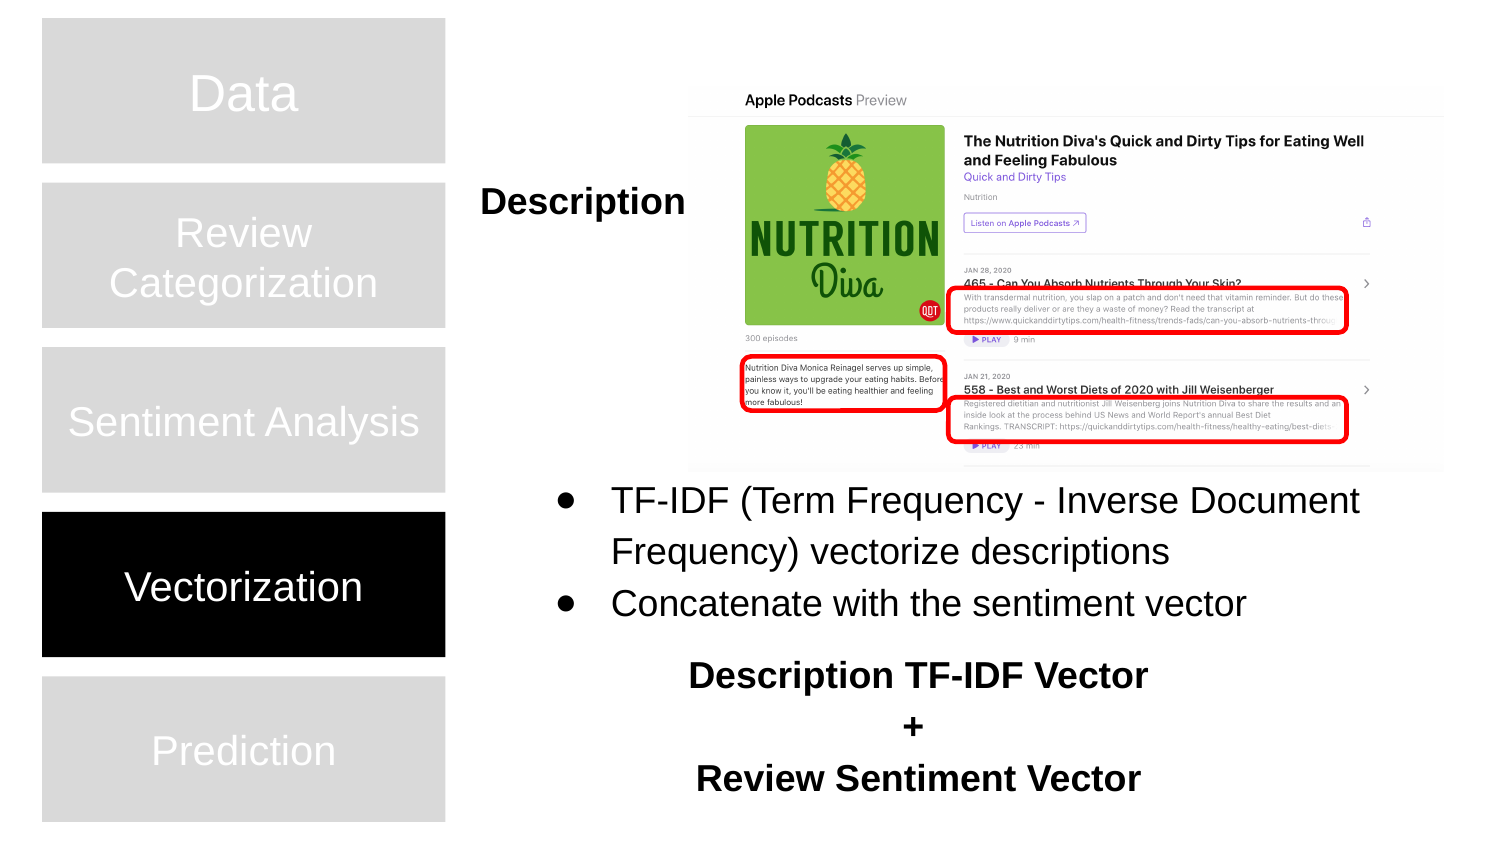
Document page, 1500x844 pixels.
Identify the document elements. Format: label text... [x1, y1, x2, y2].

text_box Description [465, 162, 682, 245]
text_box Prediction [42, 676, 446, 822]
text_box Vectorization [42, 511, 446, 658]
picture [687, 86, 1444, 473]
text_box TF-IDF (Term Frequency - Inverse Document Frequency) vectorize descriptions Concatenate with the sentiment vector [520, 454, 1456, 633]
text_box Sentiment Analysis [42, 347, 446, 493]
text_box Data [42, 18, 446, 164]
text_box Review Categorization [42, 182, 446, 328]
text_box Description TF-IDF Vector + Review Sentiment Vector [582, 628, 1180, 822]
